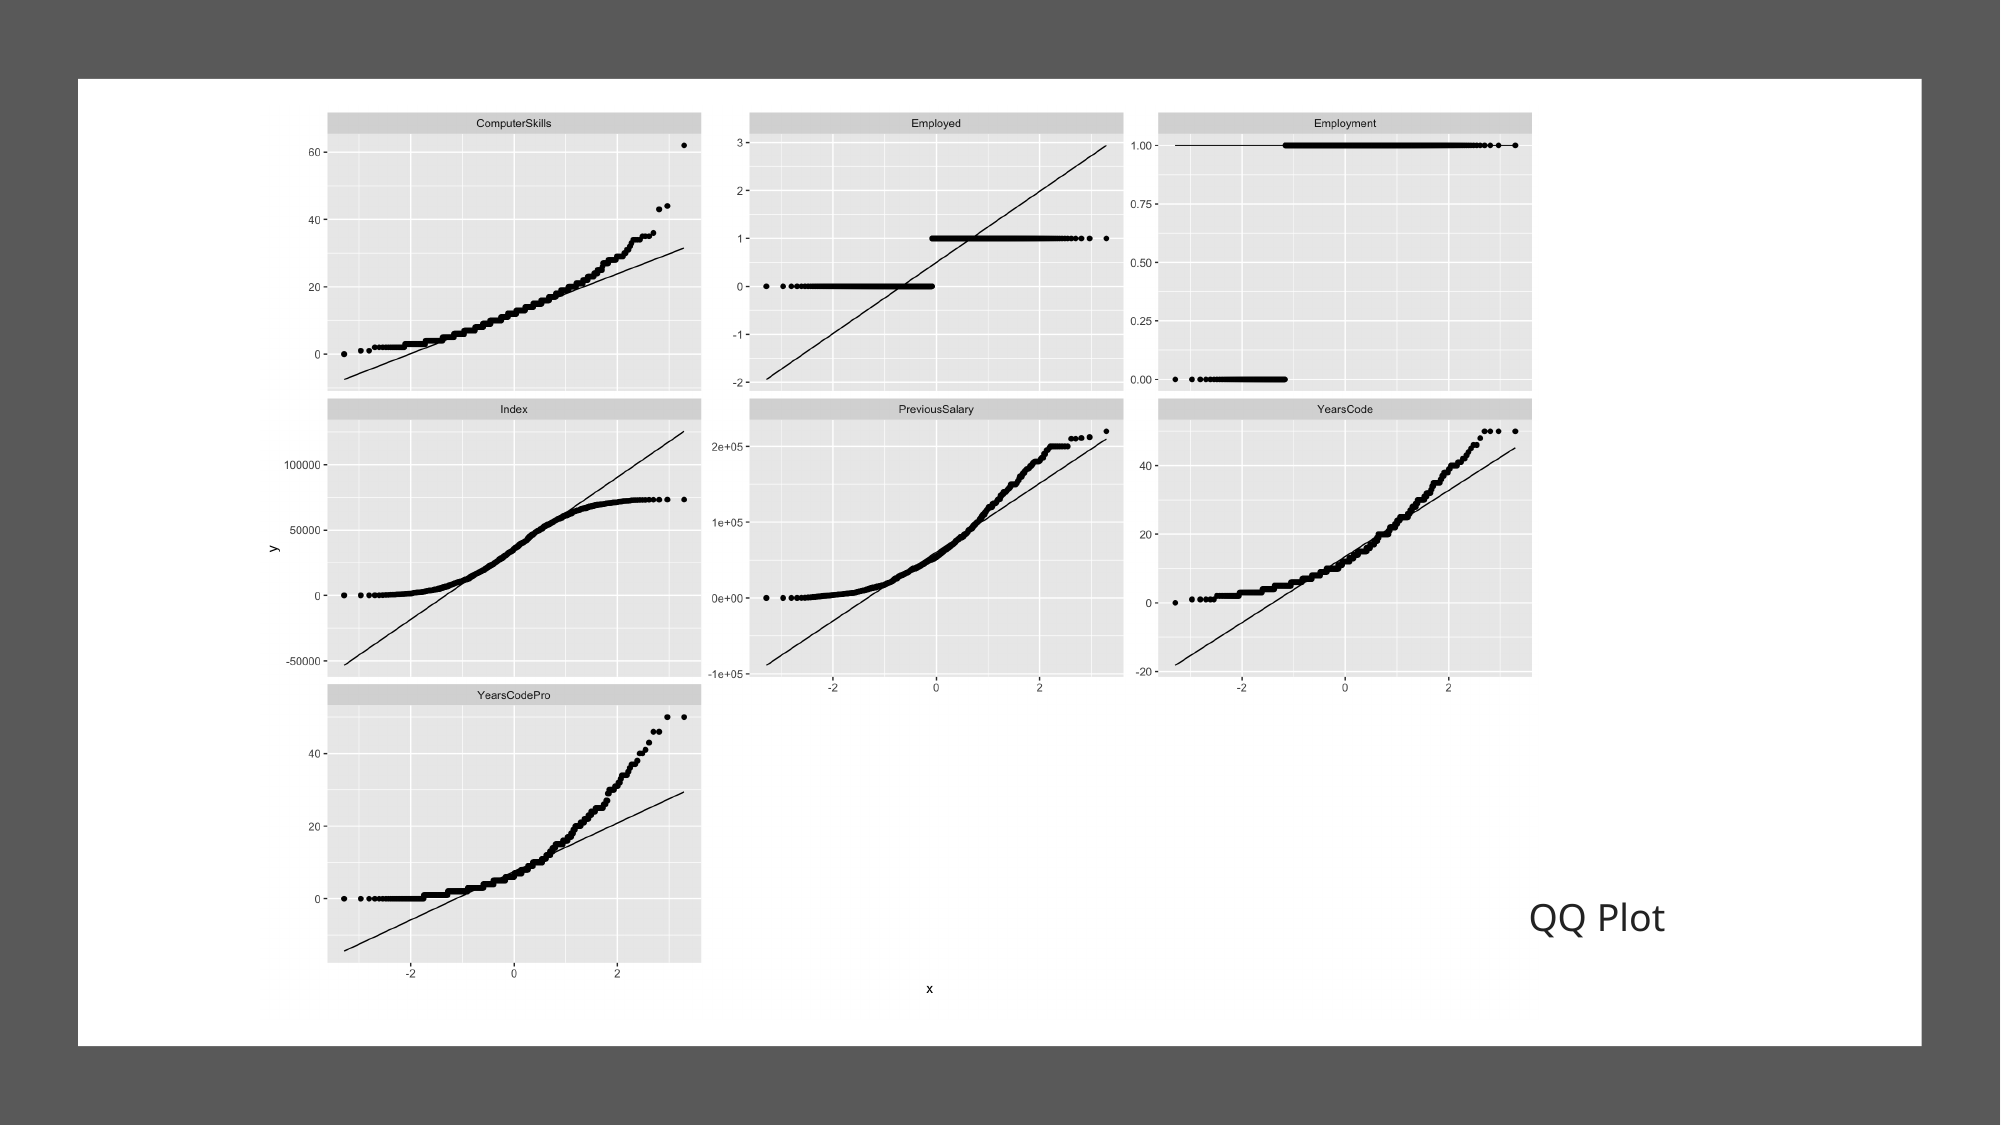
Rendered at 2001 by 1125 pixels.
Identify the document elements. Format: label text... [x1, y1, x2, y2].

text_box QQ Plot [1539, 886, 2000, 947]
picture [259, 105, 1539, 1020]
text_box [77, 77, 1923, 1048]
text_box [0, 0, 2000, 1125]
